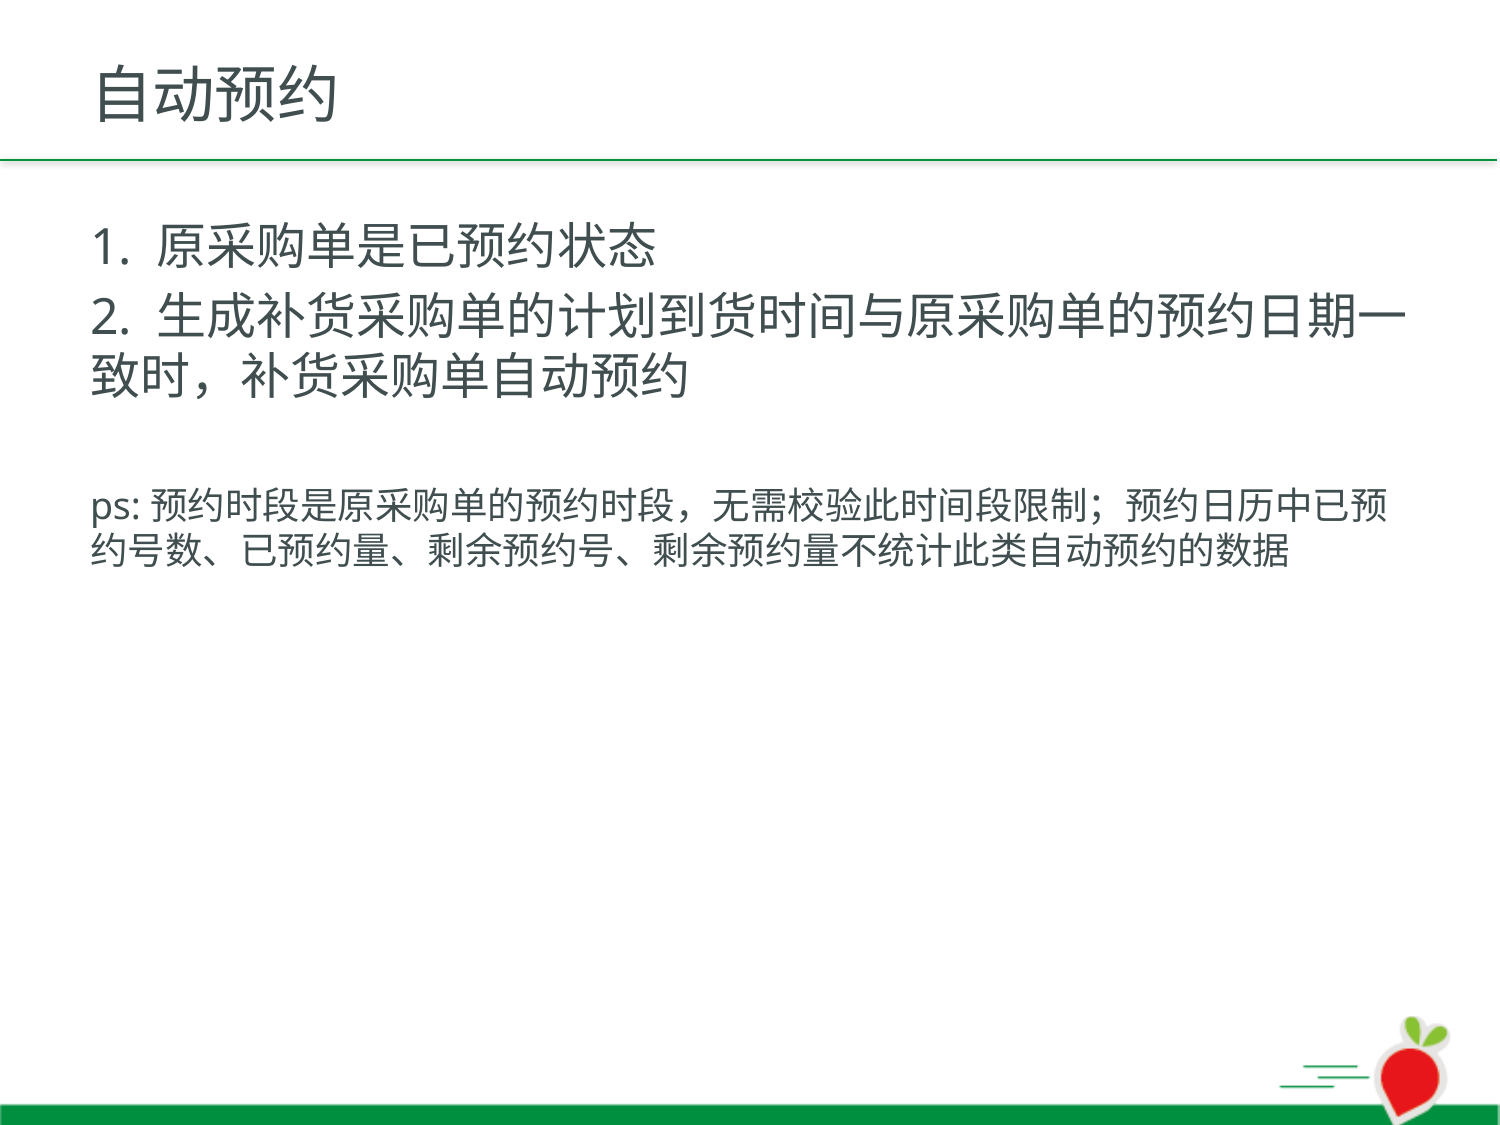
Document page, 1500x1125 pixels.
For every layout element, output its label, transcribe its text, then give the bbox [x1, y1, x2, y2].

title 自动预约 [75, 41, 1054, 143]
picture [0, 1016, 1500, 1125]
list 1. 原采购单是已预约状态 2. 生成补货采购单的计划到货时间与原采购单的预约日期一致时，补货采购单自动预约 ps:预约时段是原采购单的预约时段，无需校验此时间段限制；预约日历中已预约号数、已预约量、剩余预约号、剩余预约量不统计此类自动预约的数据 [75, 206, 1425, 965]
